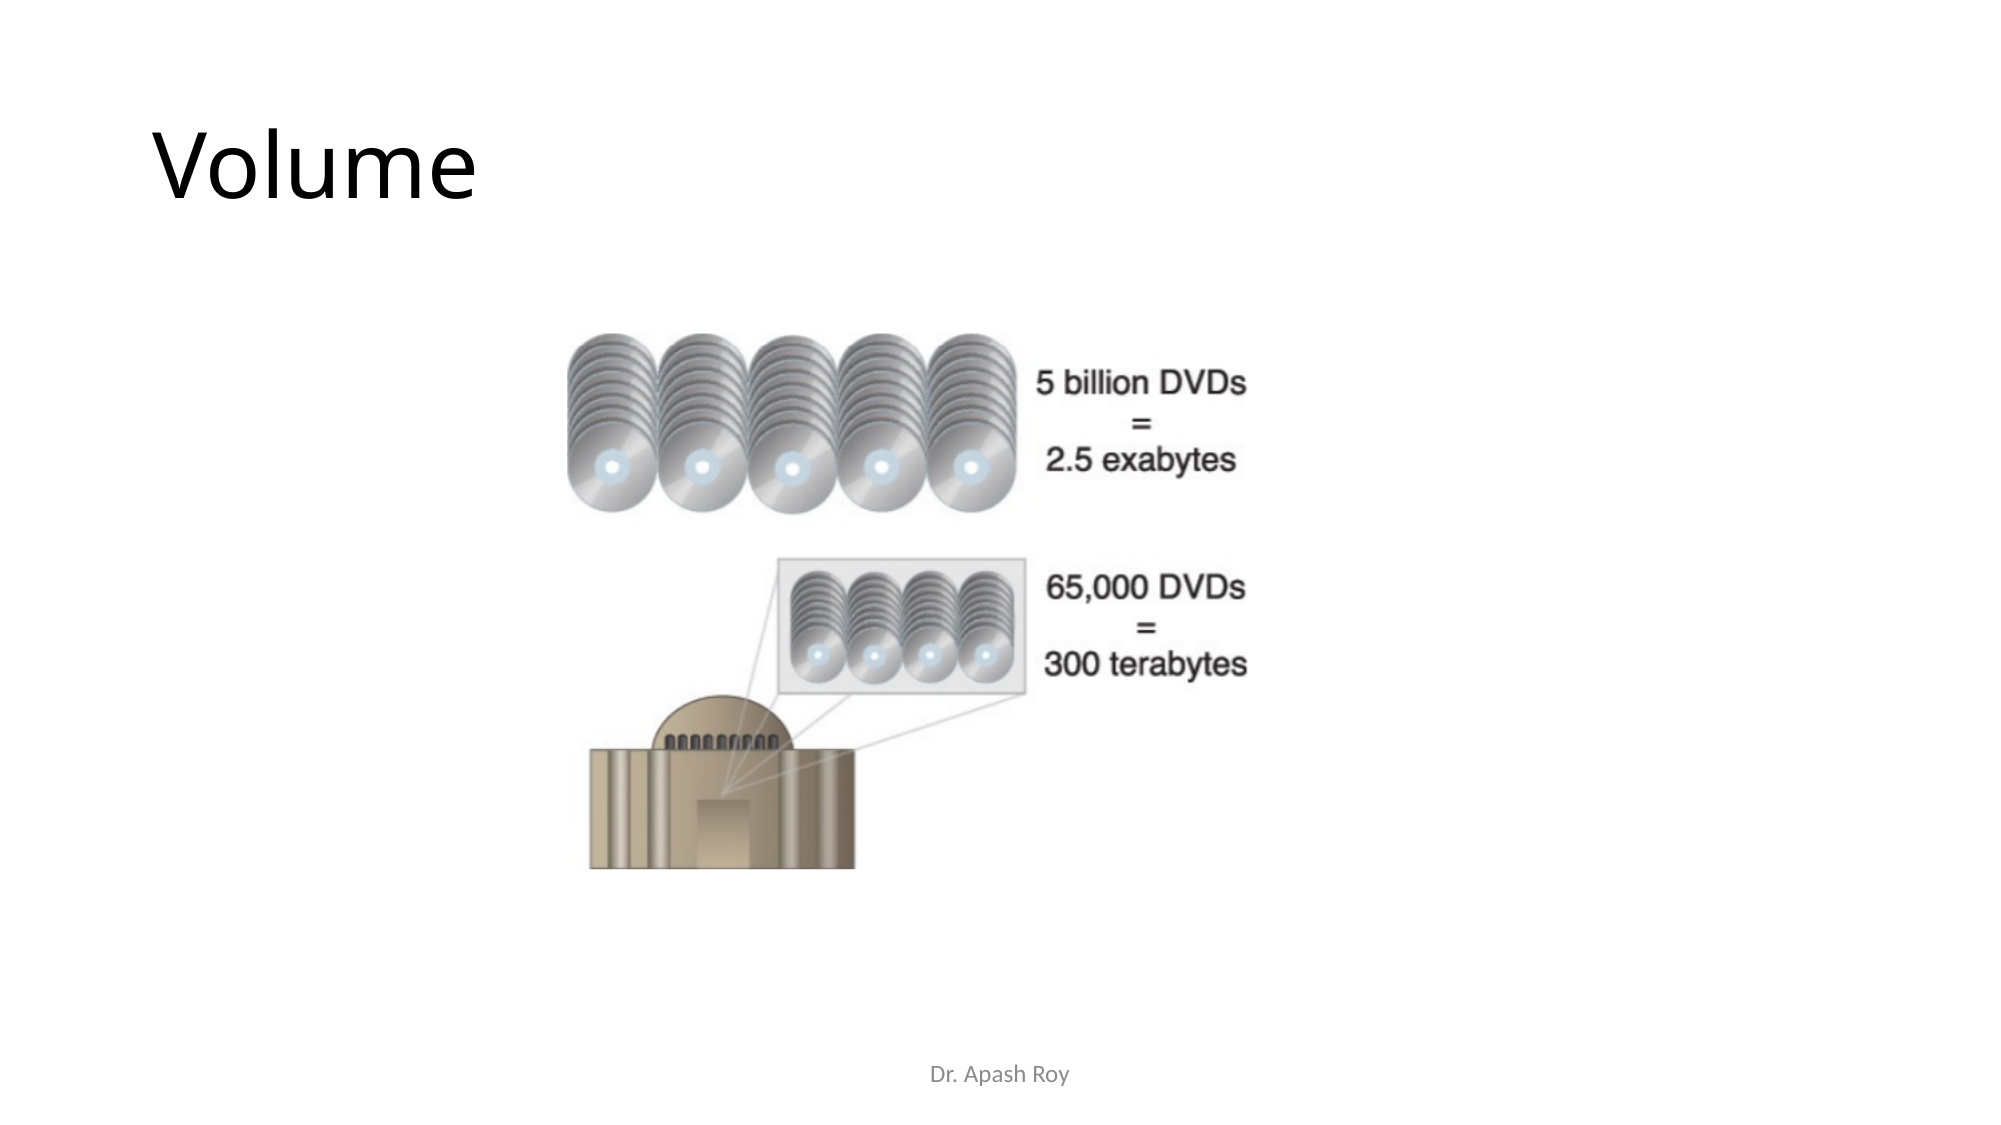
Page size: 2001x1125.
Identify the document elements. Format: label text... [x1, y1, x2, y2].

footer Dr. Apash Roy [662, 1042, 1338, 1103]
title Volume [137, 59, 1863, 278]
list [419, 307, 1372, 880]
